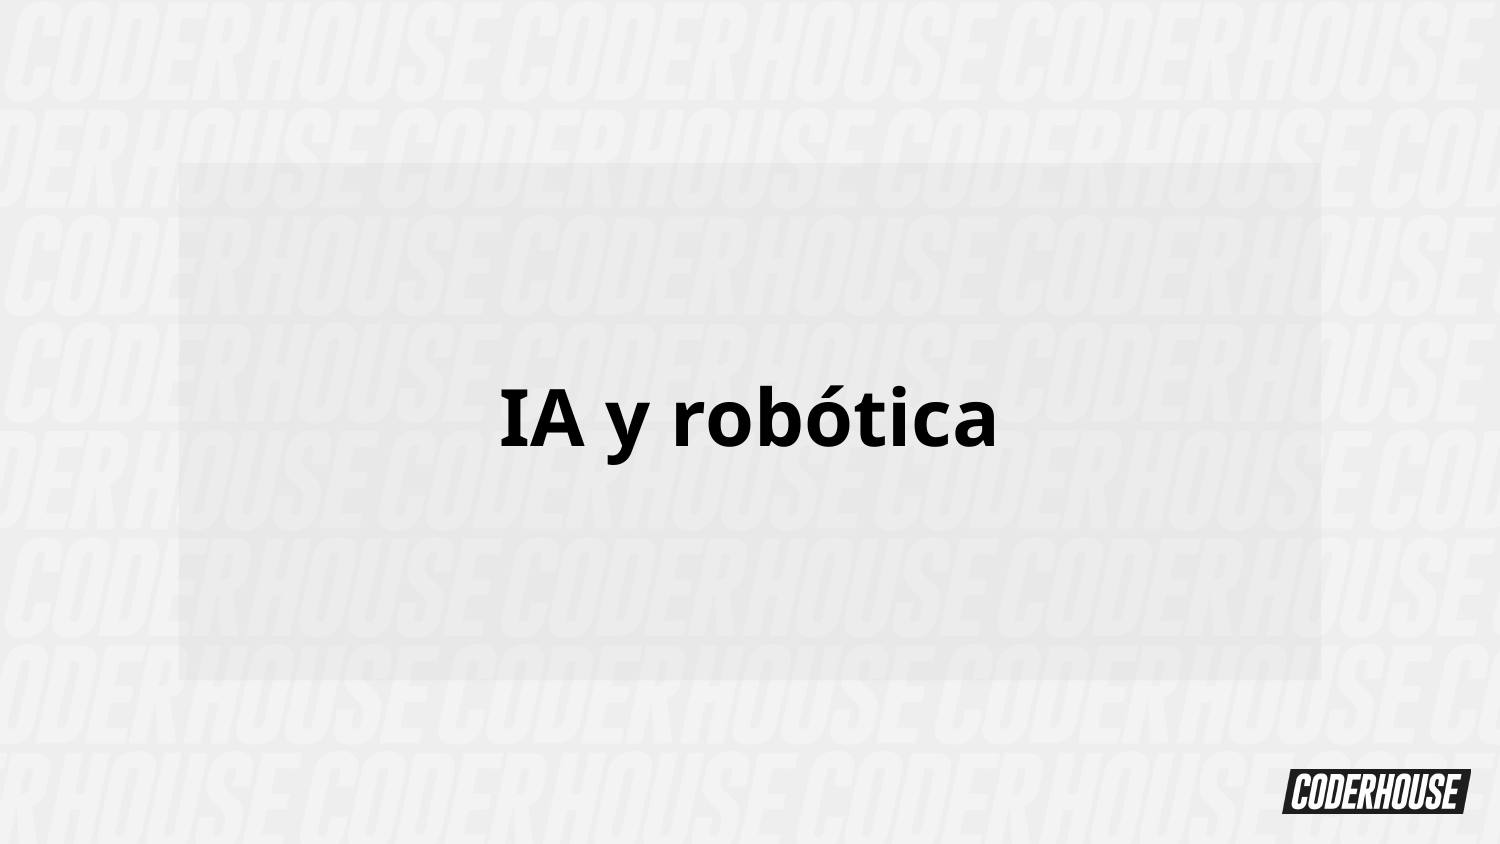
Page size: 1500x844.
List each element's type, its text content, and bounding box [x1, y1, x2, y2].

text_box IA y robótica [239, 363, 1261, 479]
picture [0, 0, 1500, 844]
